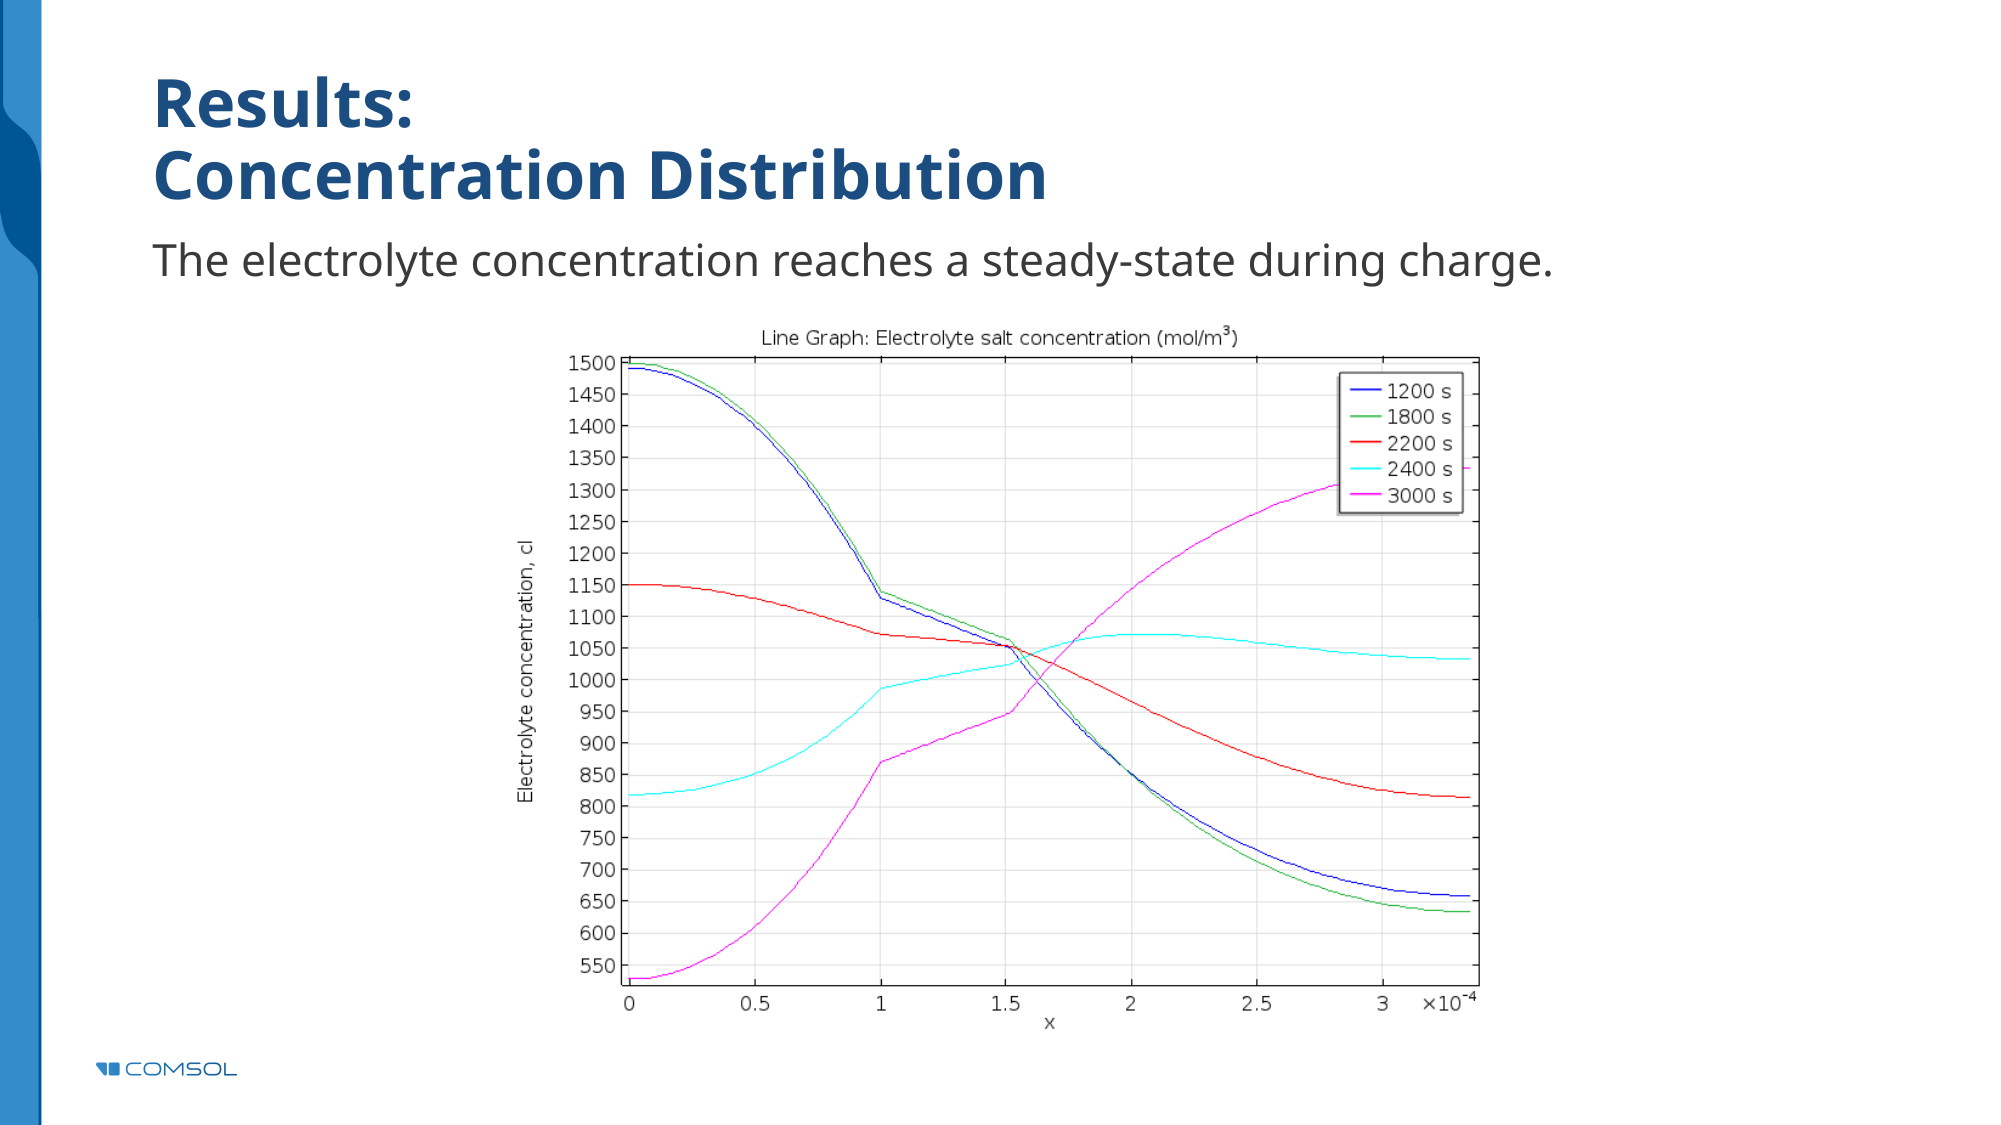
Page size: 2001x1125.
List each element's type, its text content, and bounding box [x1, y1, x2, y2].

picture [0, 0, 2001, 1125]
list The electrolyte concentration reaches a steady-state during charge. [137, 224, 1900, 1046]
title Results: Concentration Distribution [137, 62, 1900, 224]
